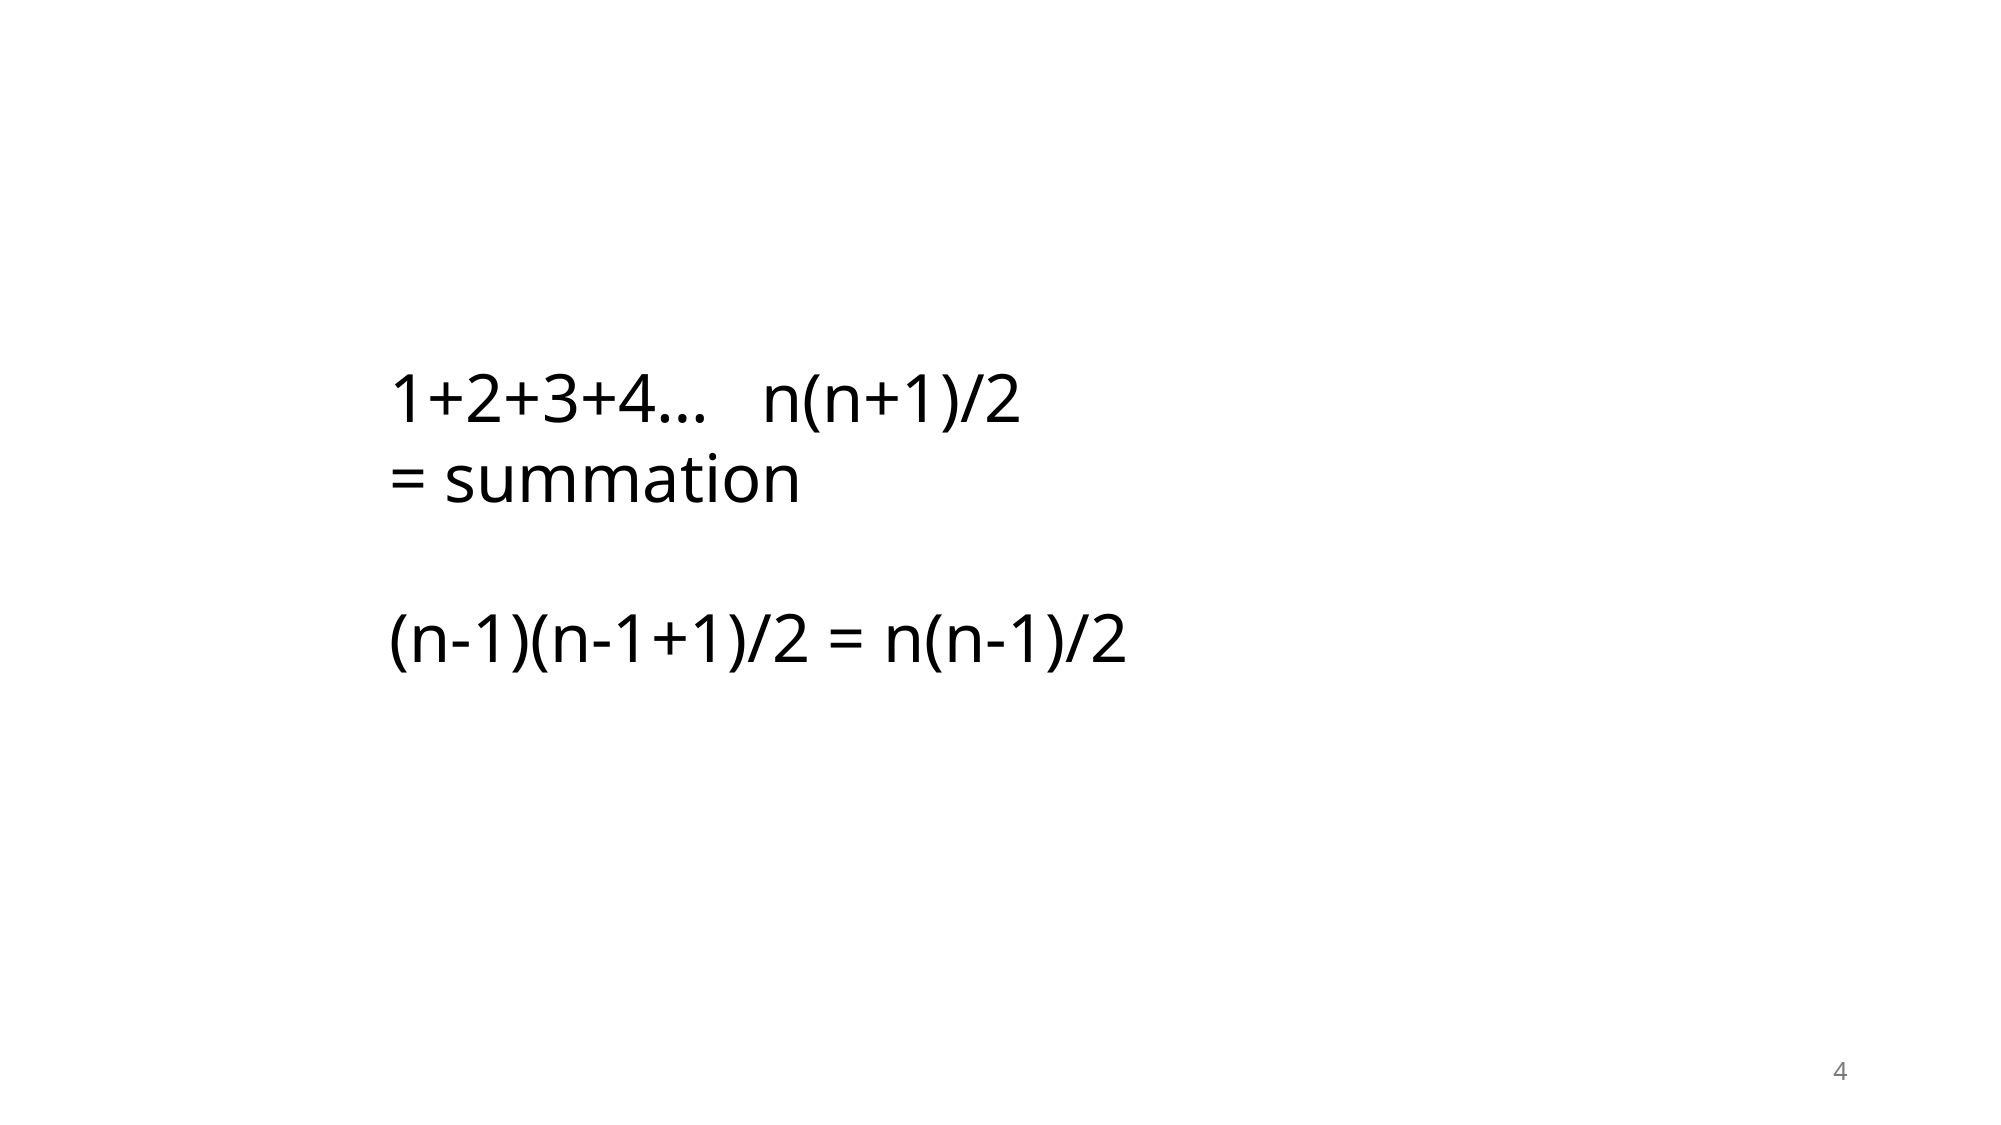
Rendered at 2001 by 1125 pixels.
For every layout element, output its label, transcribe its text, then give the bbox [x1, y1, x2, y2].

slide_number 4 [1412, 1042, 1863, 1103]
text_box 1+2+3+4… n(n+1)/2 = summation (n-1)(n-1+1)/2 = n(n-1)/2 [374, 348, 1144, 683]
